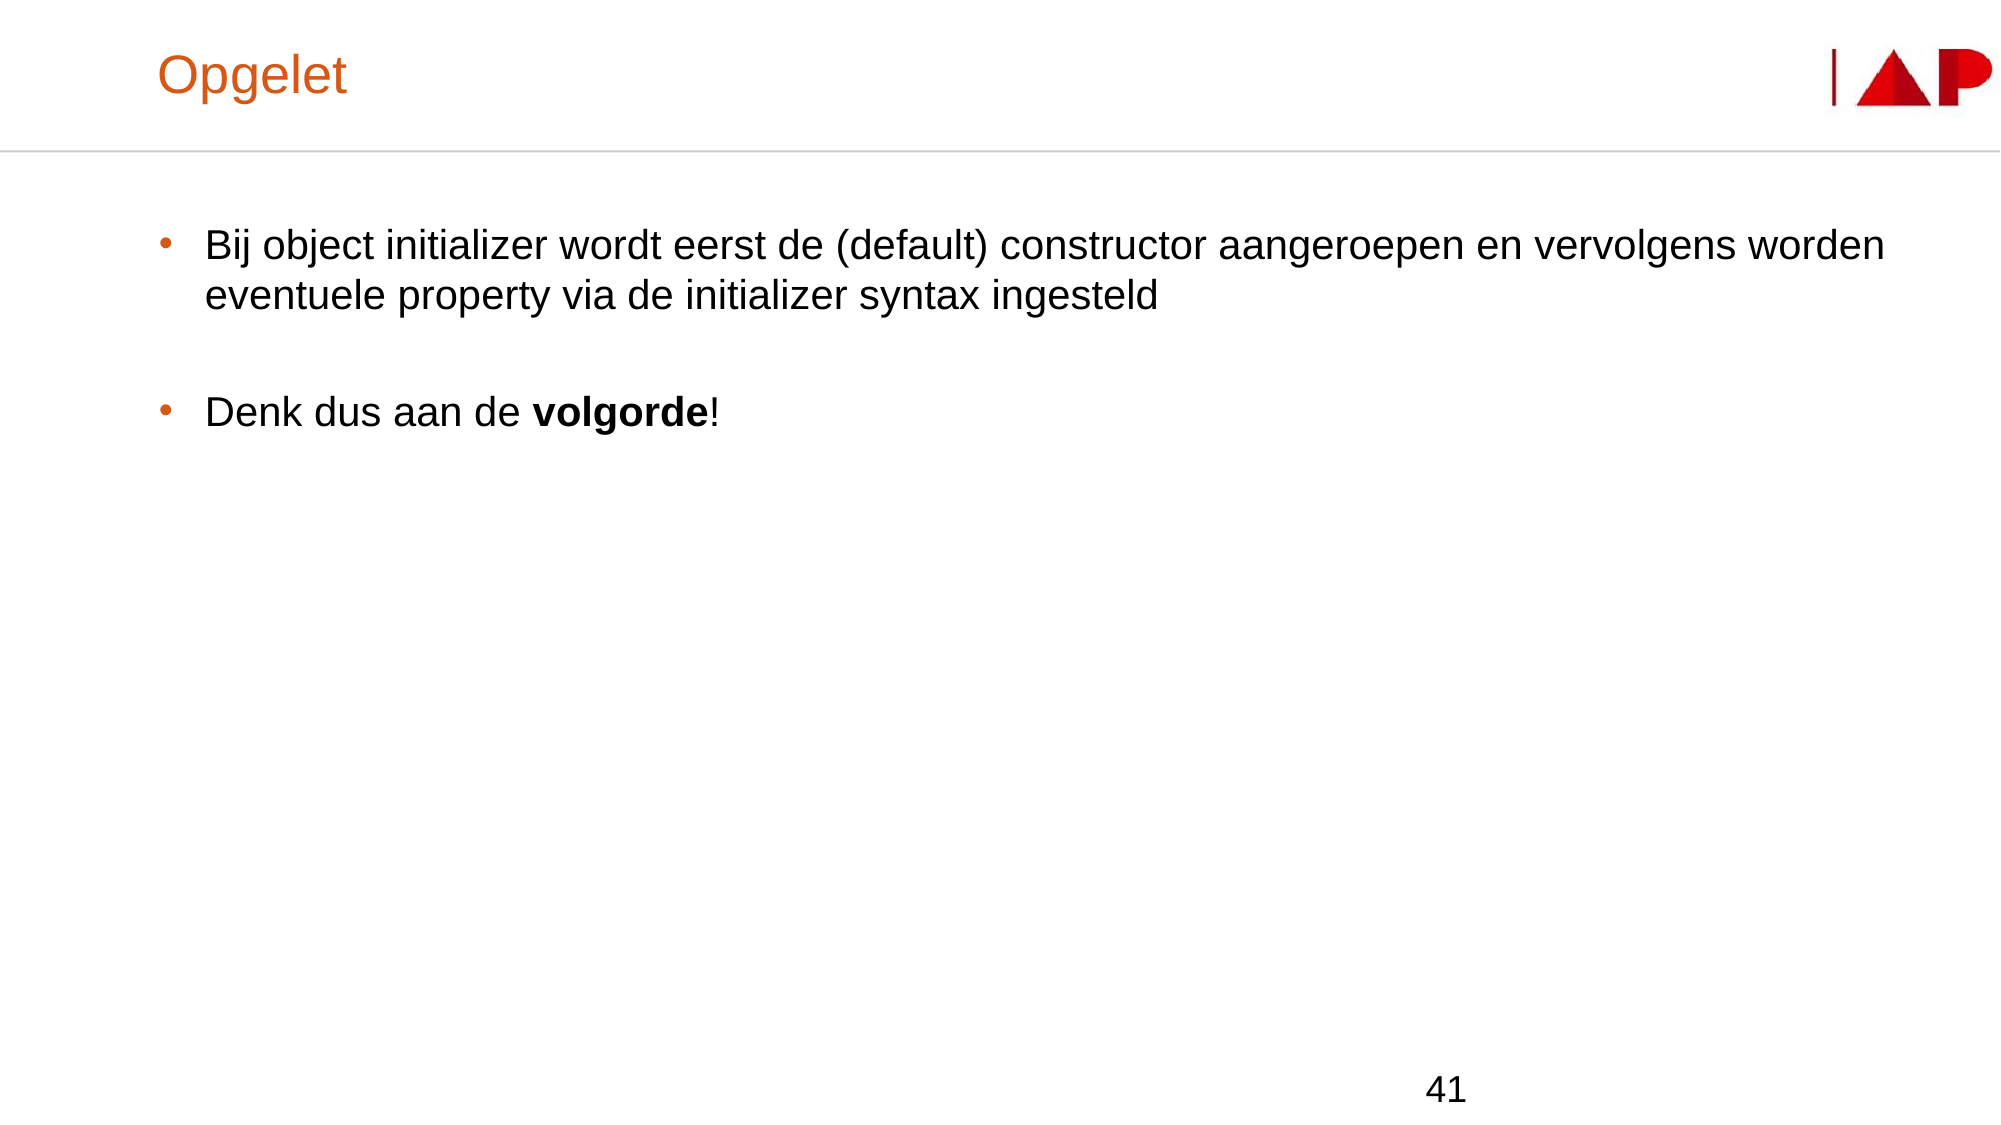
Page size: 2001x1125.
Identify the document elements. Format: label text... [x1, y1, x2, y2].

list Bij object initializer wordt eerst de (default) constructor aangeroepen en vervolgens worden eventuele property via de initializer syntax ingesteld Denk dus aan de volgorde! [157, 217, 1955, 1023]
title Opgelet [157, 0, 1843, 152]
picture [1843, 10, 2000, 142]
slide_number 41 [1425, 1061, 1953, 1113]
